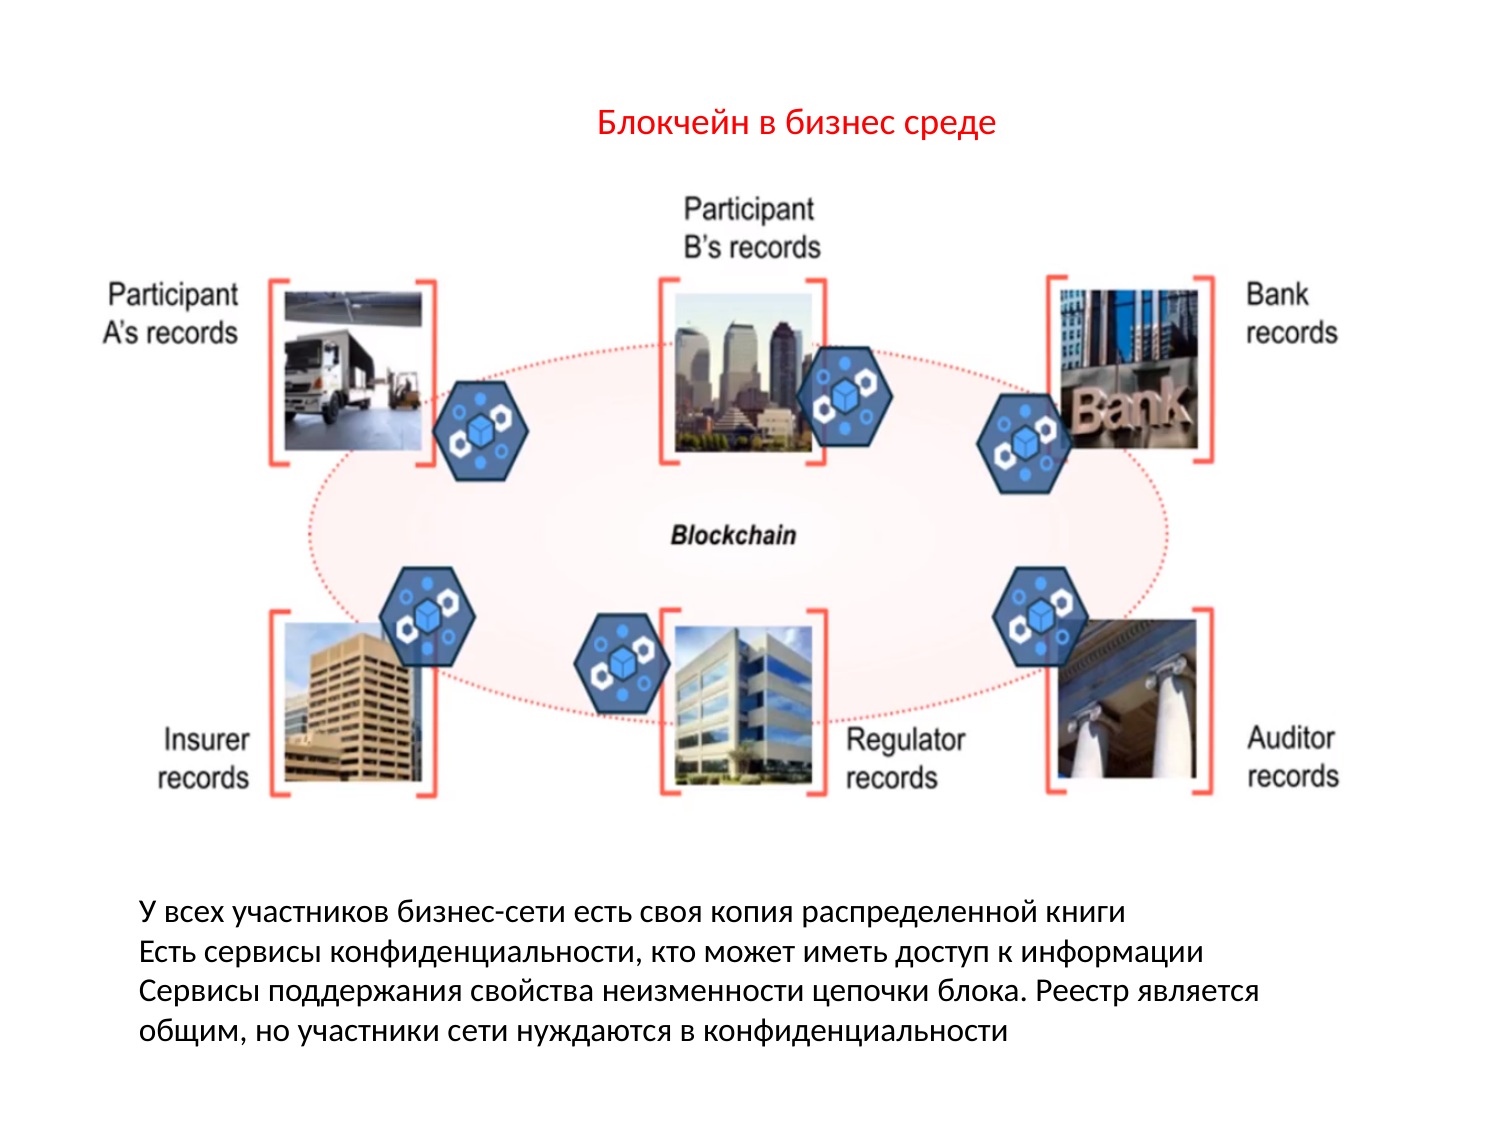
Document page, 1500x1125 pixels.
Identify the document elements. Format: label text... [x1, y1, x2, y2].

text_box Блокчейн в бизнес среде [289, 89, 1306, 150]
text_box У всех участников бизнес-сети есть своя копия распределенной книги Есть сервисы конфиденциальности, кто может иметь доступ к информации Сервисы поддержания свойства неизменности цепочки блока. Реестр является общим, но участники сети нуждаются в конфиденциальности [123, 881, 1306, 1056]
picture [64, 172, 1407, 829]
